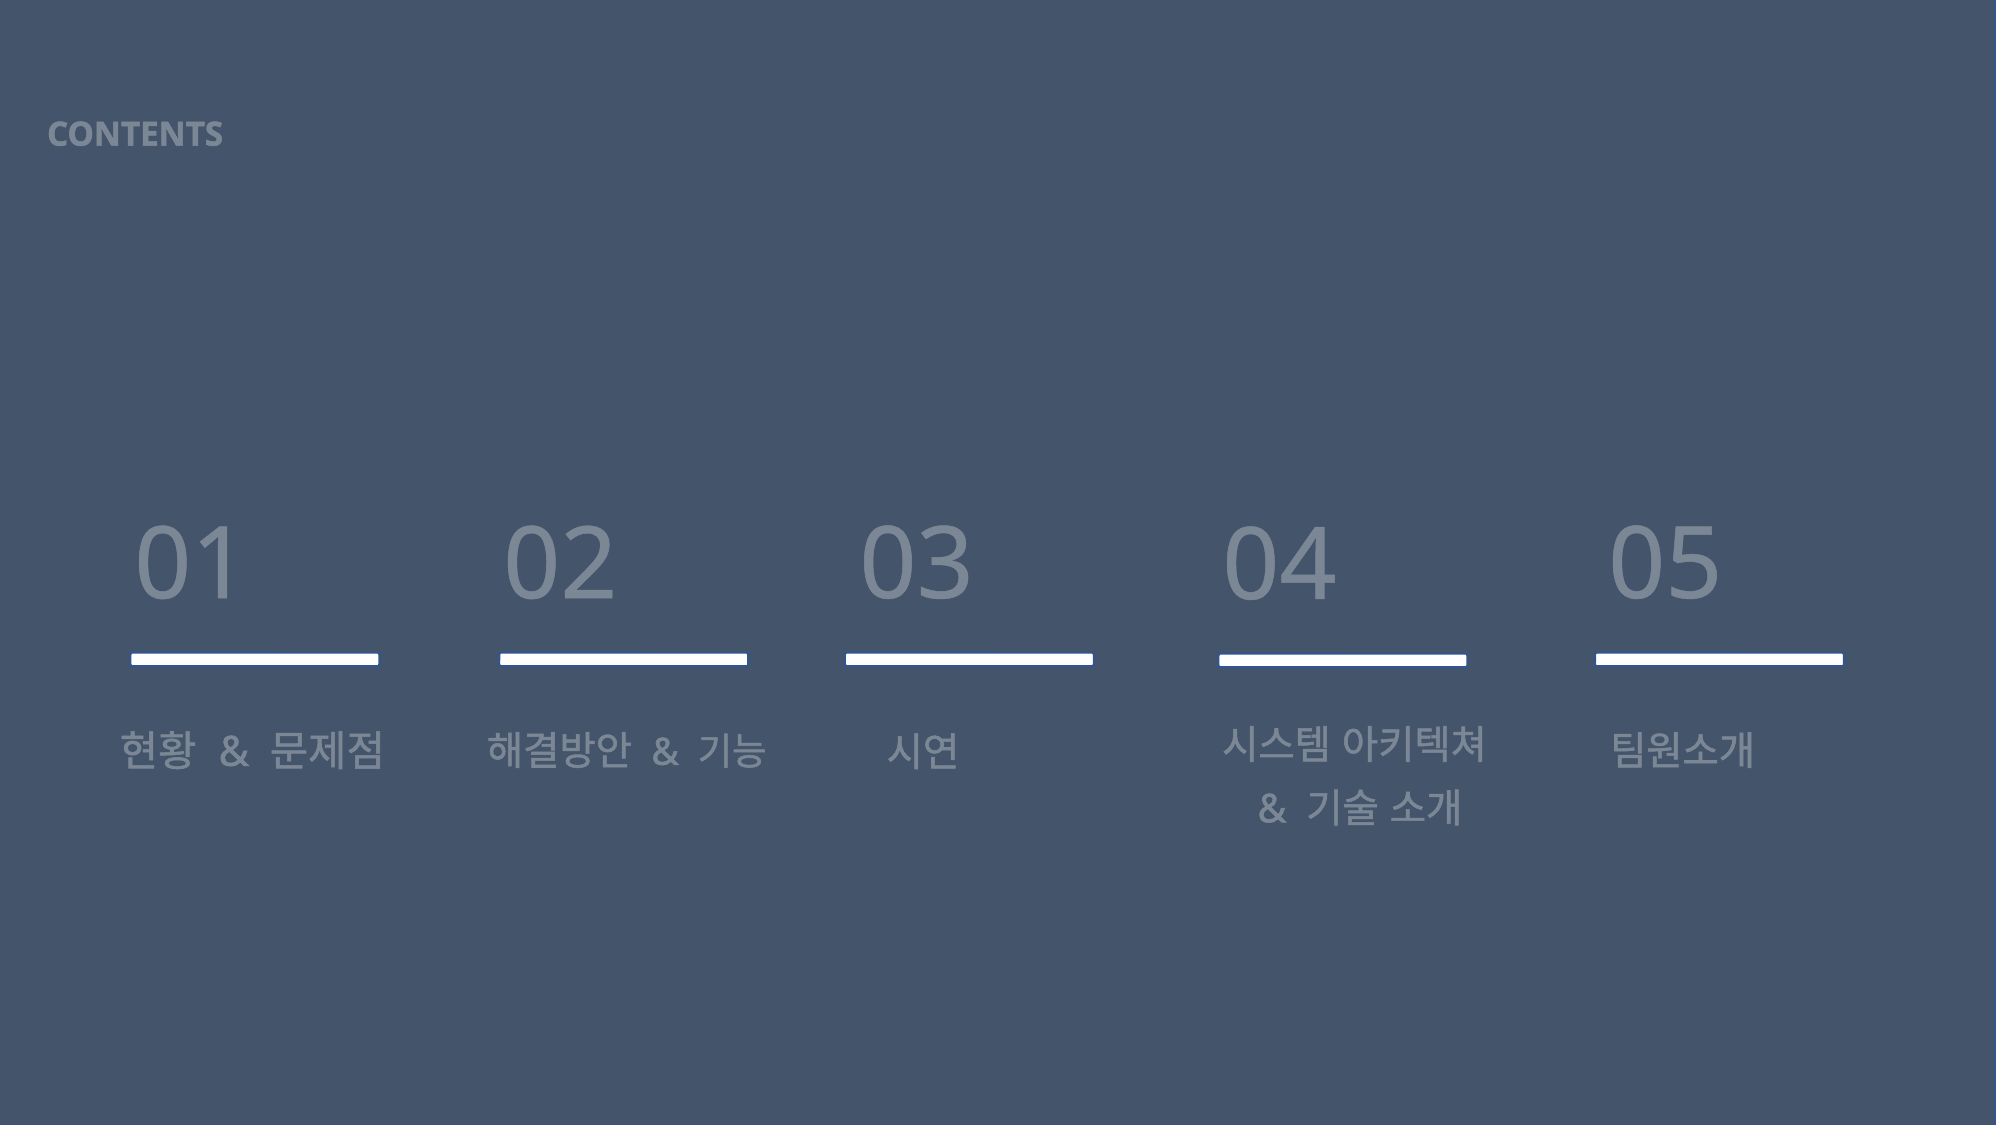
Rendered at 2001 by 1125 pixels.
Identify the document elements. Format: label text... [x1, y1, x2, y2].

text_box 시연 [871, 701, 1190, 805]
text_box 04 [1207, 487, 1479, 646]
text_box 해결방안 & 기능 [471, 699, 900, 805]
text_box 02 [488, 487, 760, 645]
text_box [0, 0, 1996, 1125]
text_box CONTENTS [32, 102, 361, 168]
text_box [498, 651, 750, 668]
text_box 03 [844, 486, 1116, 645]
text_box [1593, 651, 1846, 668]
text_box 05 [1593, 486, 1865, 645]
text_box 시스템 아키텍쳐 & 기술 소개 [1165, 715, 1555, 841]
text_box 현황 & 문제점 [104, 699, 471, 805]
text_box 팀원소개 [1595, 719, 1894, 785]
text_box [843, 651, 1095, 668]
text_box [129, 651, 381, 668]
text_box 01 [119, 487, 391, 645]
text_box [1217, 652, 1469, 669]
